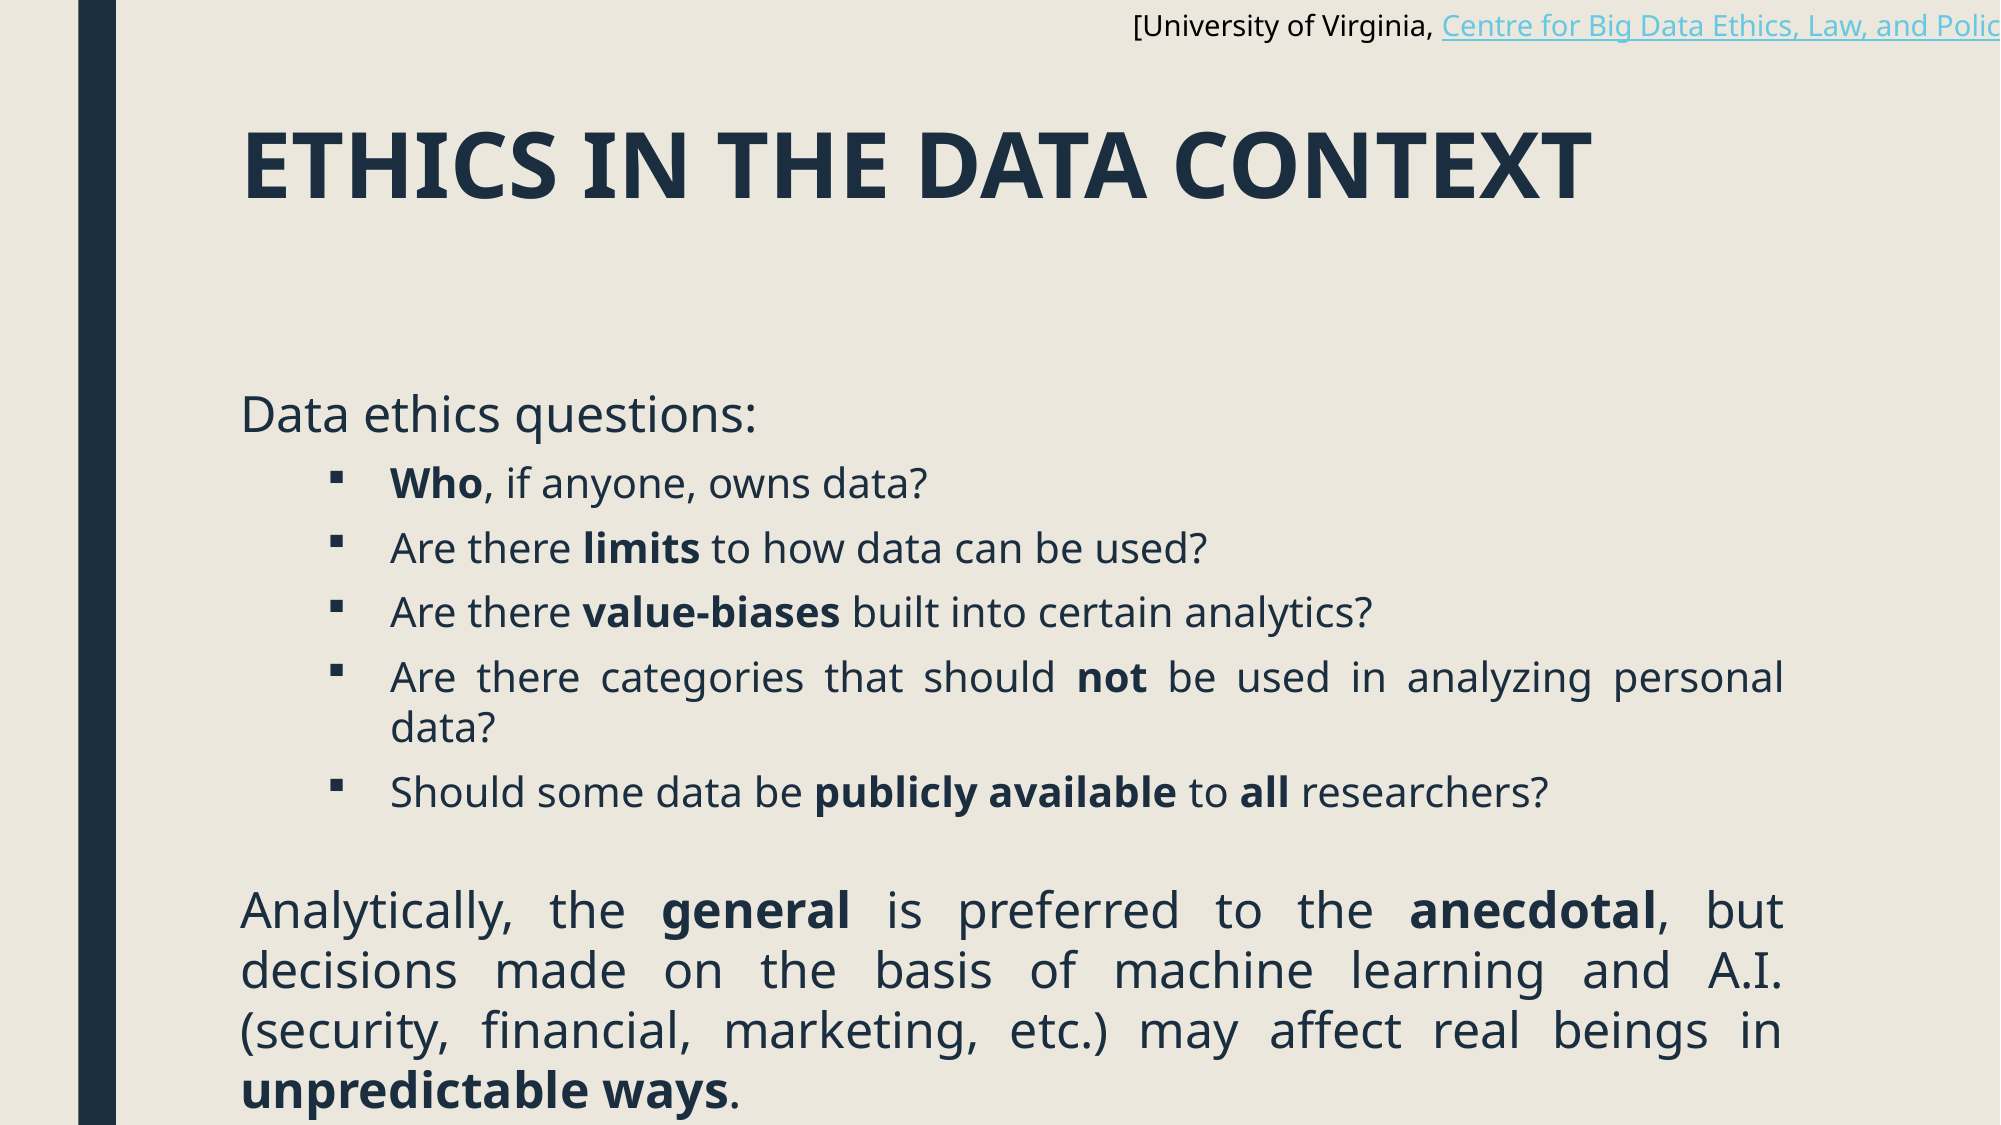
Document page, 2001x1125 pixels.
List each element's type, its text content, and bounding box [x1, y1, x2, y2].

title ETHICS IN THE DATA CONTEXT [225, 112, 1800, 357]
list Data ethics questions: Who, if anyone, owns data? Are there limits to how data can be used? Are there value-biases built into certain analytics? Are there categories that should not be used in analyzing personal data? Should some data be publicly available to all researchers? Analytically, the general is preferred to the anecdotal, but decisions made on the basis of machine learning and A.I. (security, financial, marketing, etc.) may affect real beings in unpredictable ways. [225, 375, 1800, 963]
text_box [University of Virginia, Centre for Big Data Ethics, Law, and Policy] [1118, 0, 2000, 55]
